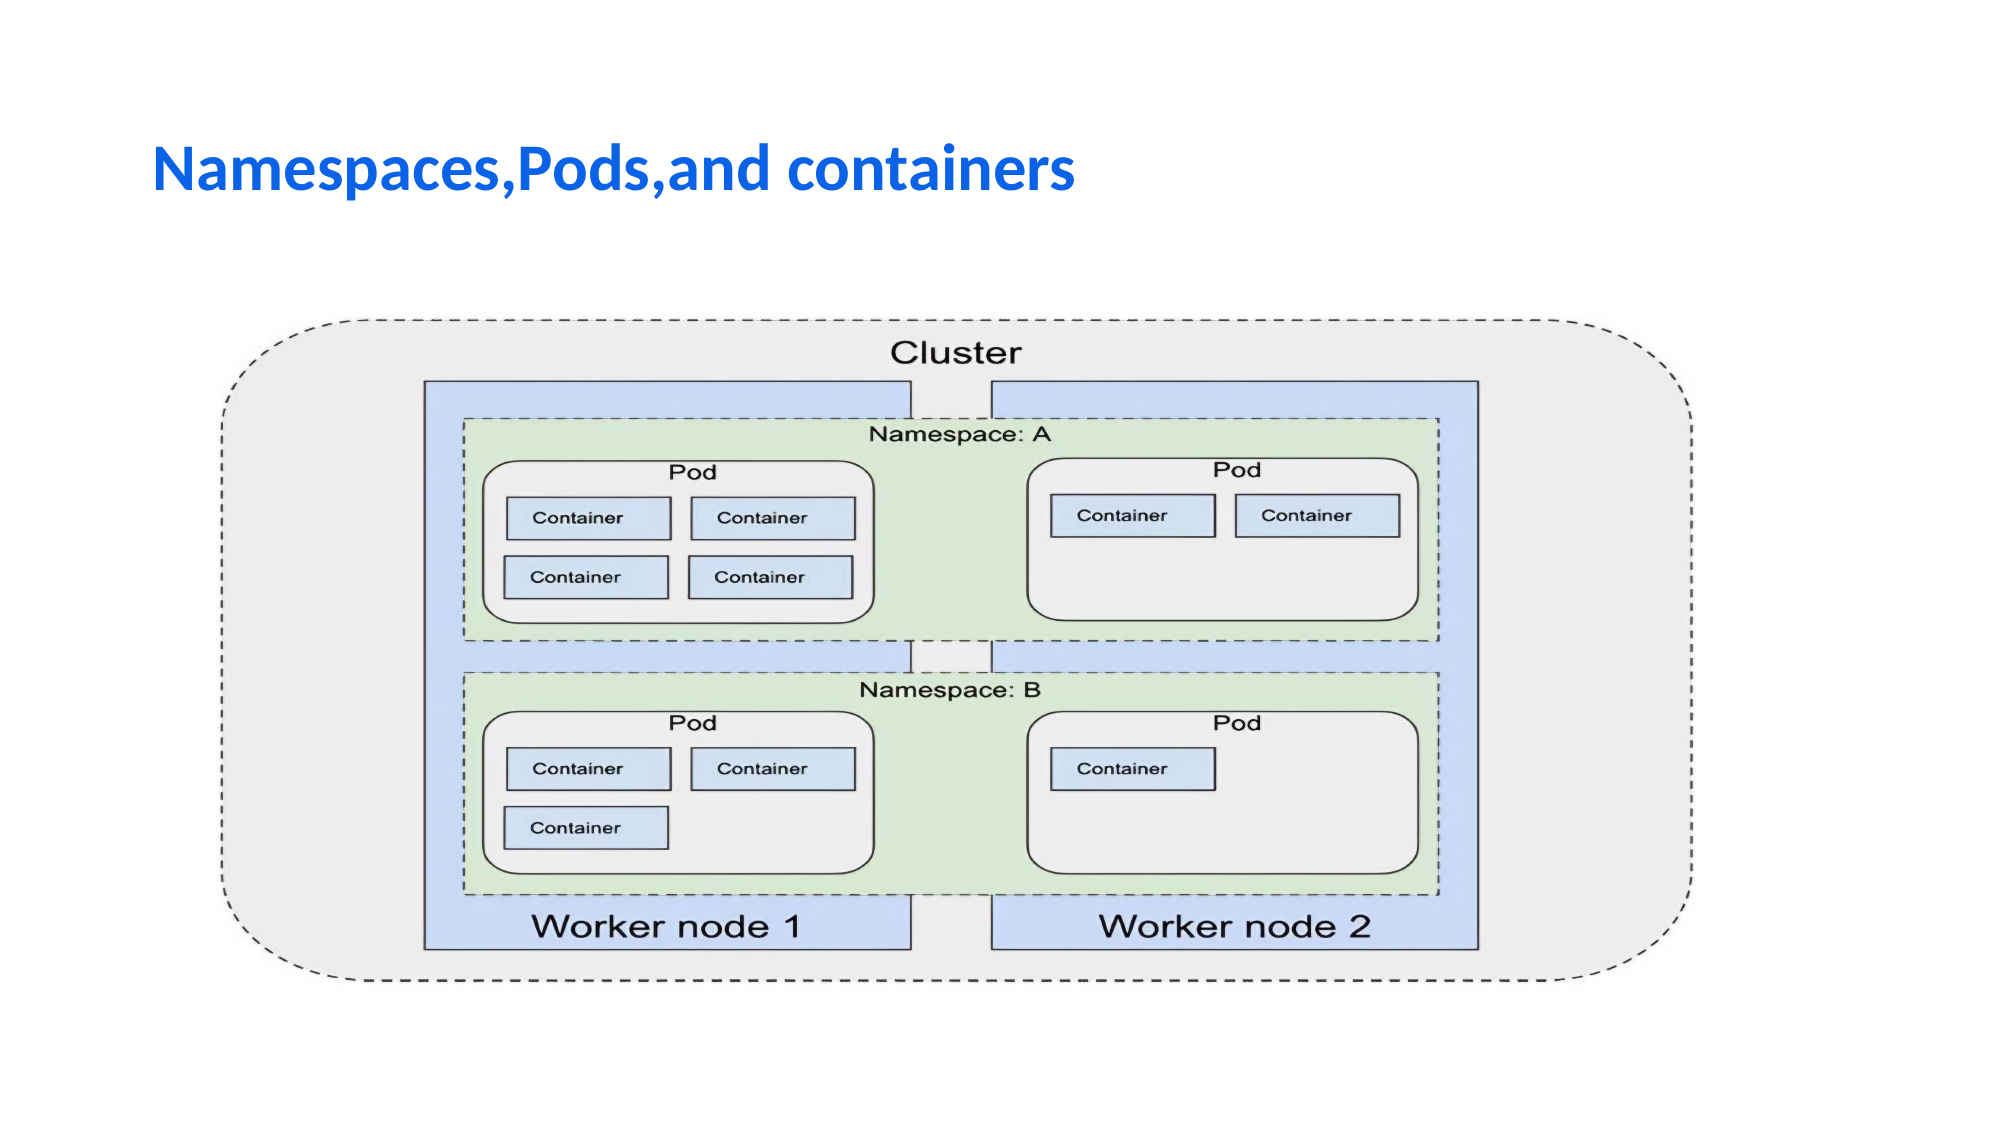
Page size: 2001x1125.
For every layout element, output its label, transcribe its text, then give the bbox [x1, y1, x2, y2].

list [172, 299, 1749, 1014]
title Namespaces,Pods,and containers [137, 59, 1863, 278]
